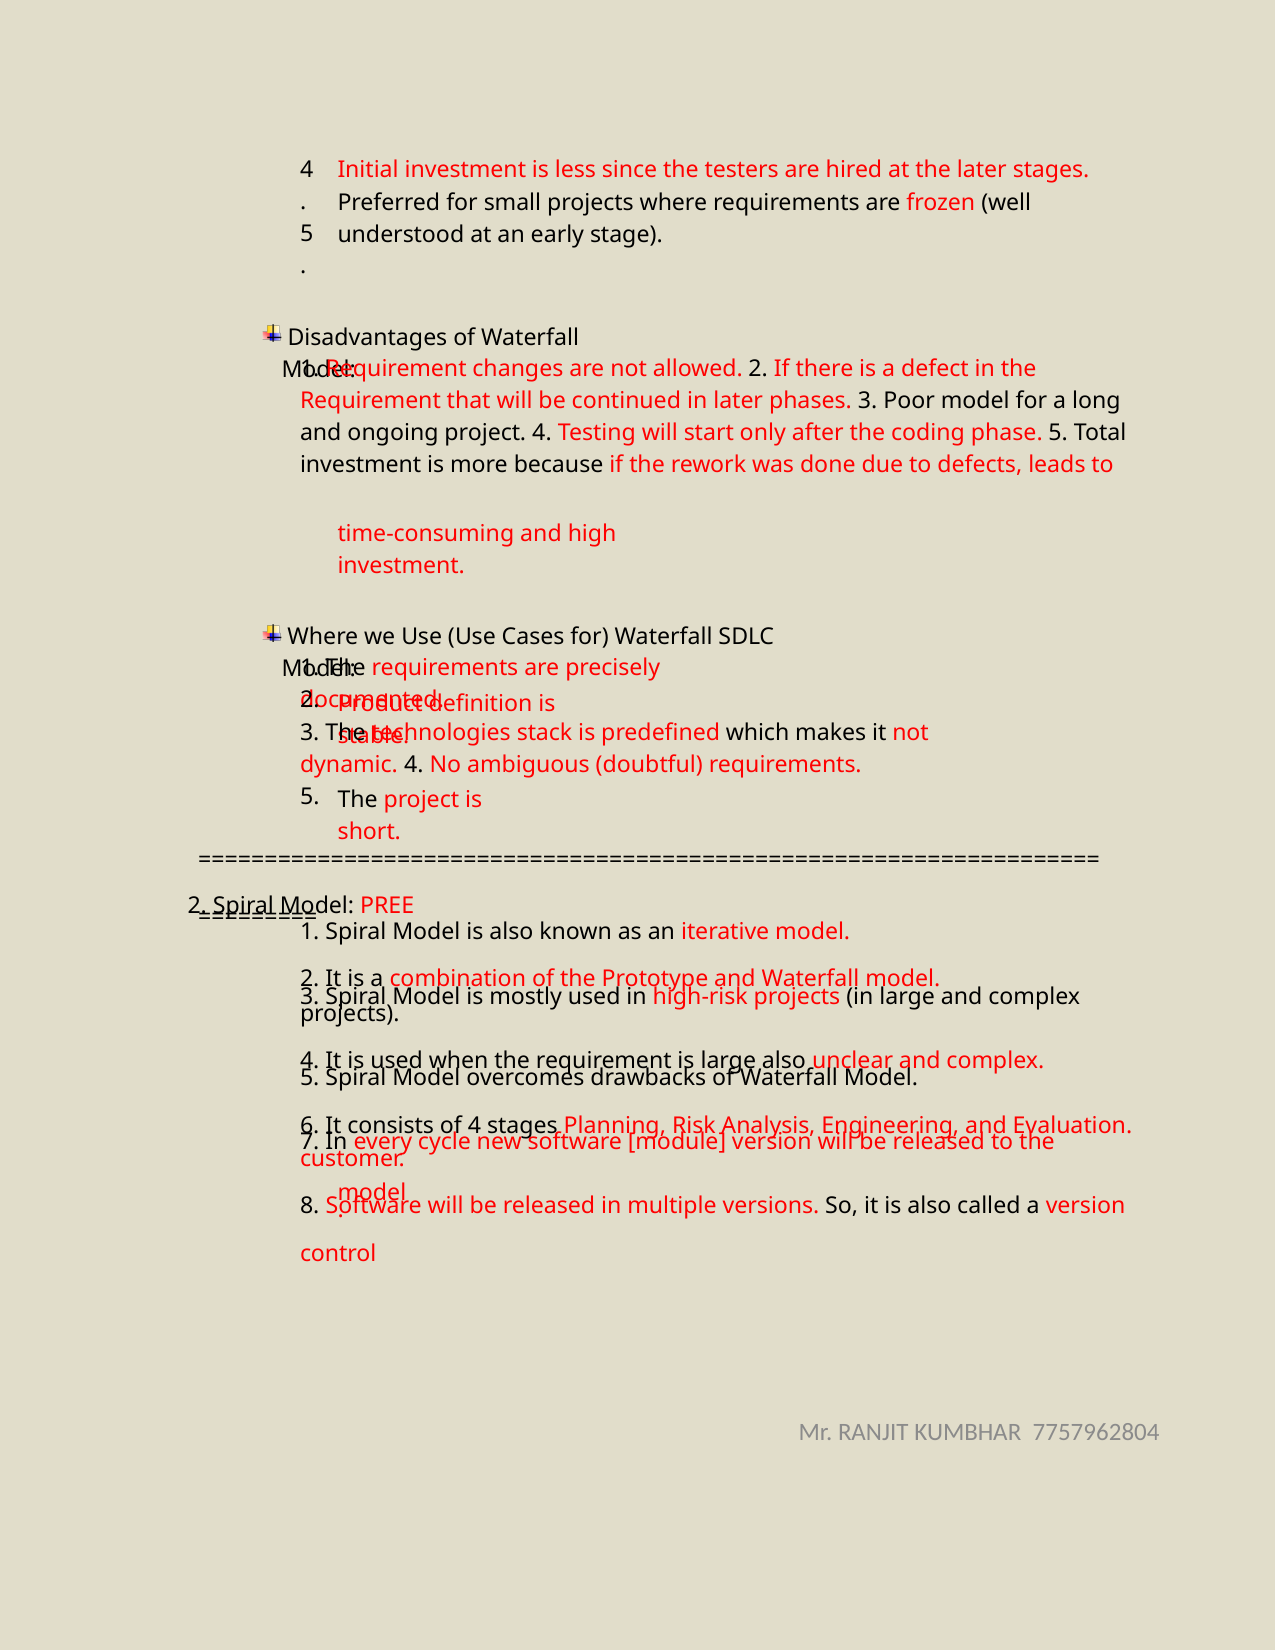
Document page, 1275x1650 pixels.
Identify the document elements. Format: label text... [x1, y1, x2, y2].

text_box ============================================================================= [198, 814, 1100, 930]
text_box [262, 323, 282, 642]
text_box 3. The technologies stack is predefined which makes it not dynamic. 4. No ambiguous (doubtful) requirements. [300, 712, 965, 777]
text_box 1. Requirement changes are not allowed. 2. If there is a defect in the Requirement that will be continued in later phases. 3. Poor model for a long and ongoing project. 4. Testing will start only after the coding phase. 5. Total investment is more because if the rework was done due to defects, leads to [300, 348, 1148, 478]
text_box 2. Spiral Model: PREE [187, 870, 415, 919]
text_box 5. [300, 776, 325, 809]
text_box 2. [300, 680, 325, 712]
text_box time-consuming and high investment. [337, 513, 703, 578]
text_box model. [337, 1187, 410, 1223]
text_box Product definition is stable. [337, 683, 604, 712]
text_box The project is short. [337, 780, 533, 814]
text_box Initial investment is less since the testers are hired at the later stages. Preferred for small projects where requirements are frozen (well understood at an early stage). [337, 149, 1147, 247]
text_box 1. Spiral Model is also known as an iterative model. 2. It is a combination of the Prototype and Waterfall model. 3. Spiral Model is mostly used in high-risk projects (in large and complex projects). 4. It is used when the requirement is large also unclear and complex. 5. Spiral Model overcomes drawbacks of Waterfall Model. 6. It consists of 4 stages Planning, Risk Analysis, Engineering, and Evaluation. 7. In every cycle new software [module] version will be released to the customer. 8. Software will be released in multiple versions. So, it is also called a version control [300, 927, 1147, 1266]
text_box 1. The requirements are precisely documented. [300, 647, 772, 712]
footer Mr. RANJIT KUMBHAR 7757962804 [742, 1400, 1217, 1460]
text_box Disadvantages of Waterfall Model: [281, 317, 644, 383]
text_box Where we Use (Use Cases for) Waterfall SDLC Model: [281, 616, 822, 682]
text_box 4. 5. [300, 149, 318, 278]
